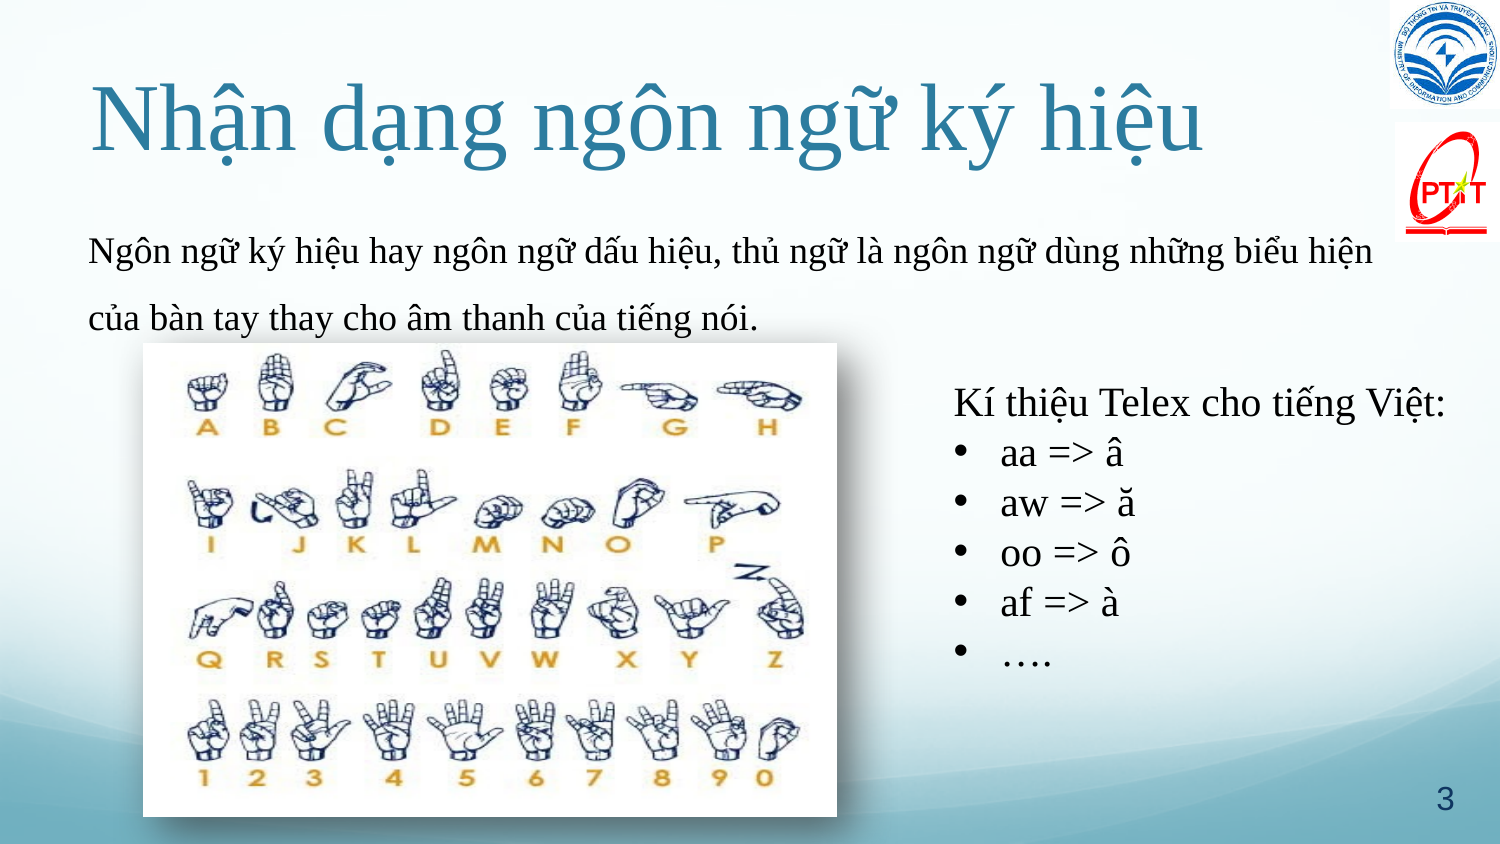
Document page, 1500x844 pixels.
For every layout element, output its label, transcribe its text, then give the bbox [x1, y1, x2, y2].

picture [1389, 0, 1500, 109]
title Nhận dạng ngôn ngữ ký hiệu [75, 56, 1359, 185]
picture [143, 343, 837, 818]
text_box Kí thiệu Telex cho tiếng Việt: aa => â aw => ă oo => ô af => à …. [938, 367, 1475, 753]
text_box Ngôn ngữ ký hiệu hay ngôn ngữ dấu hiệu, thủ ngữ là ngôn ngữ dùng những biểu hiện của bàn tay thay cho âm thanh của tiếng nói. [73, 195, 1436, 346]
picture [1395, 122, 1500, 242]
slide_number 3 [1395, 753, 1496, 841]
